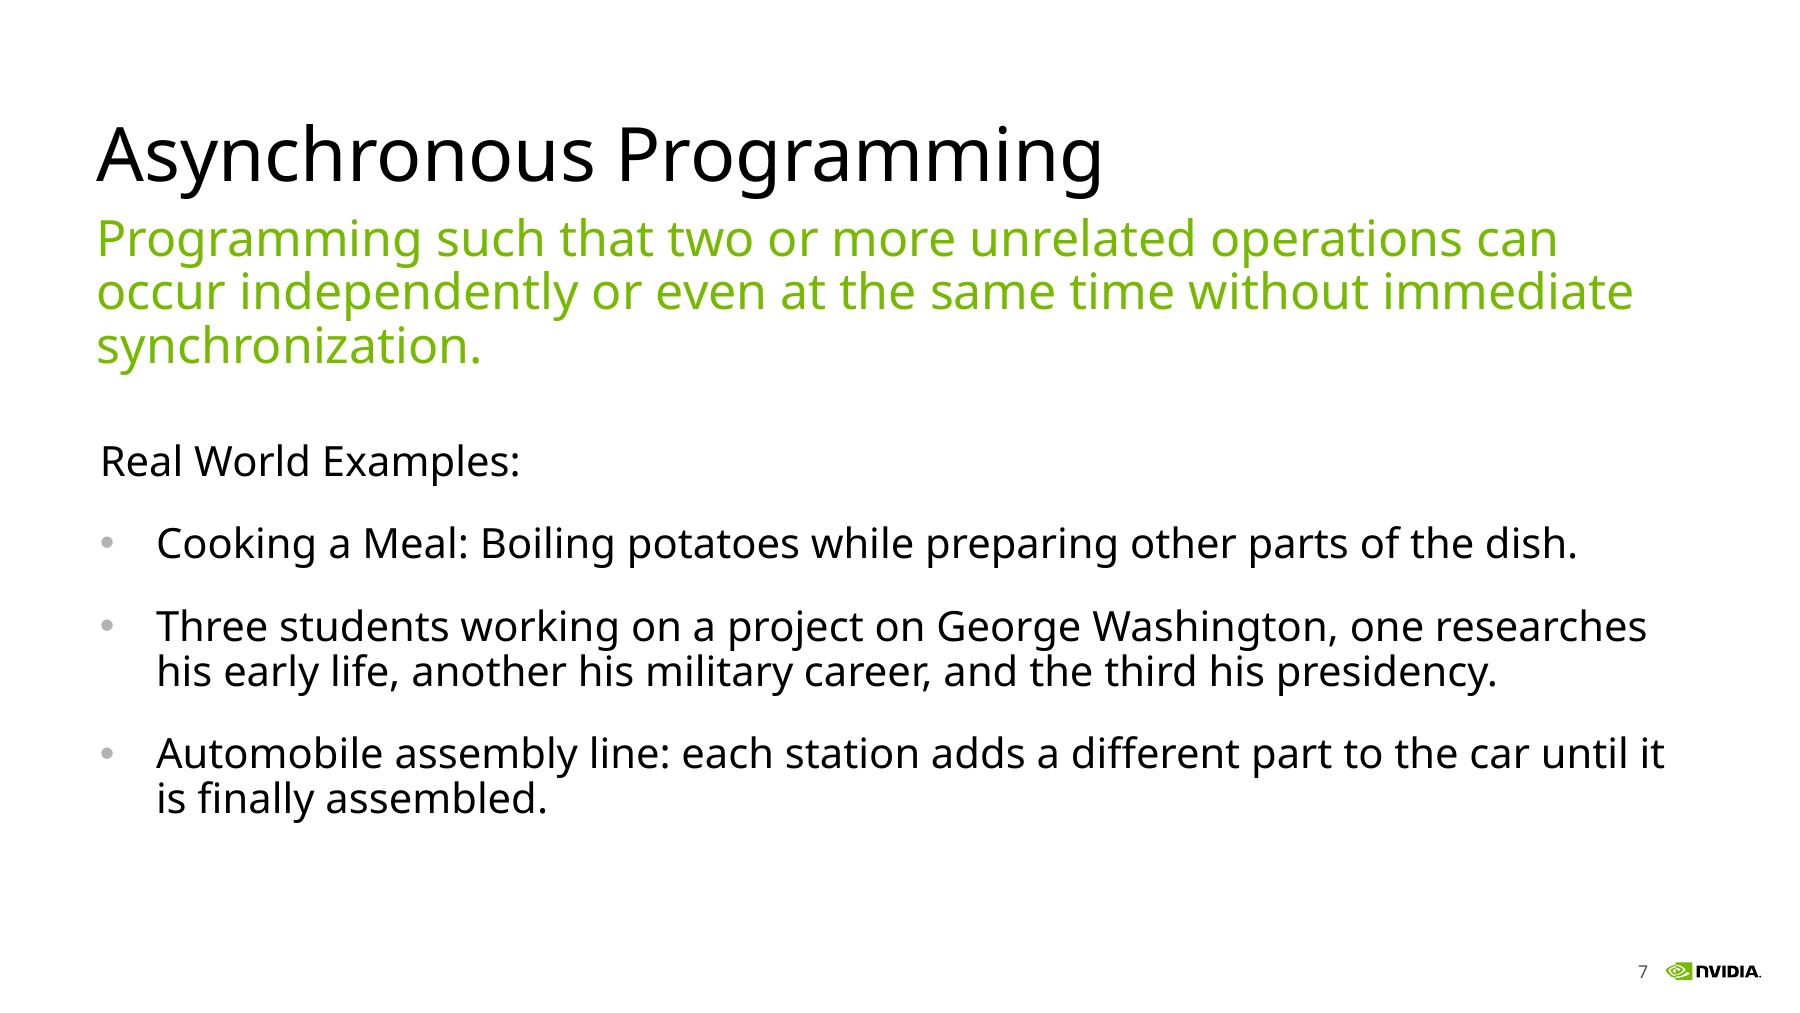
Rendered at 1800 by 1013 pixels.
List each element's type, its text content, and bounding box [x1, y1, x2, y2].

list Real World Examples: Cooking a Meal: Boiling potatoes while preparing other parts of the dish. Three students working on a project on George Washington, one researches his early life, another his military career, and the third his presidency. Automobile assembly line: each station adds a different part to the car until it is finally assembled. [84, 344, 1717, 956]
title Asynchronous Programming [81, 103, 1719, 205]
list Programming such that two or more unrelated operations can occur independently or even at the same time without immediate synchronization. [81, 205, 1719, 292]
